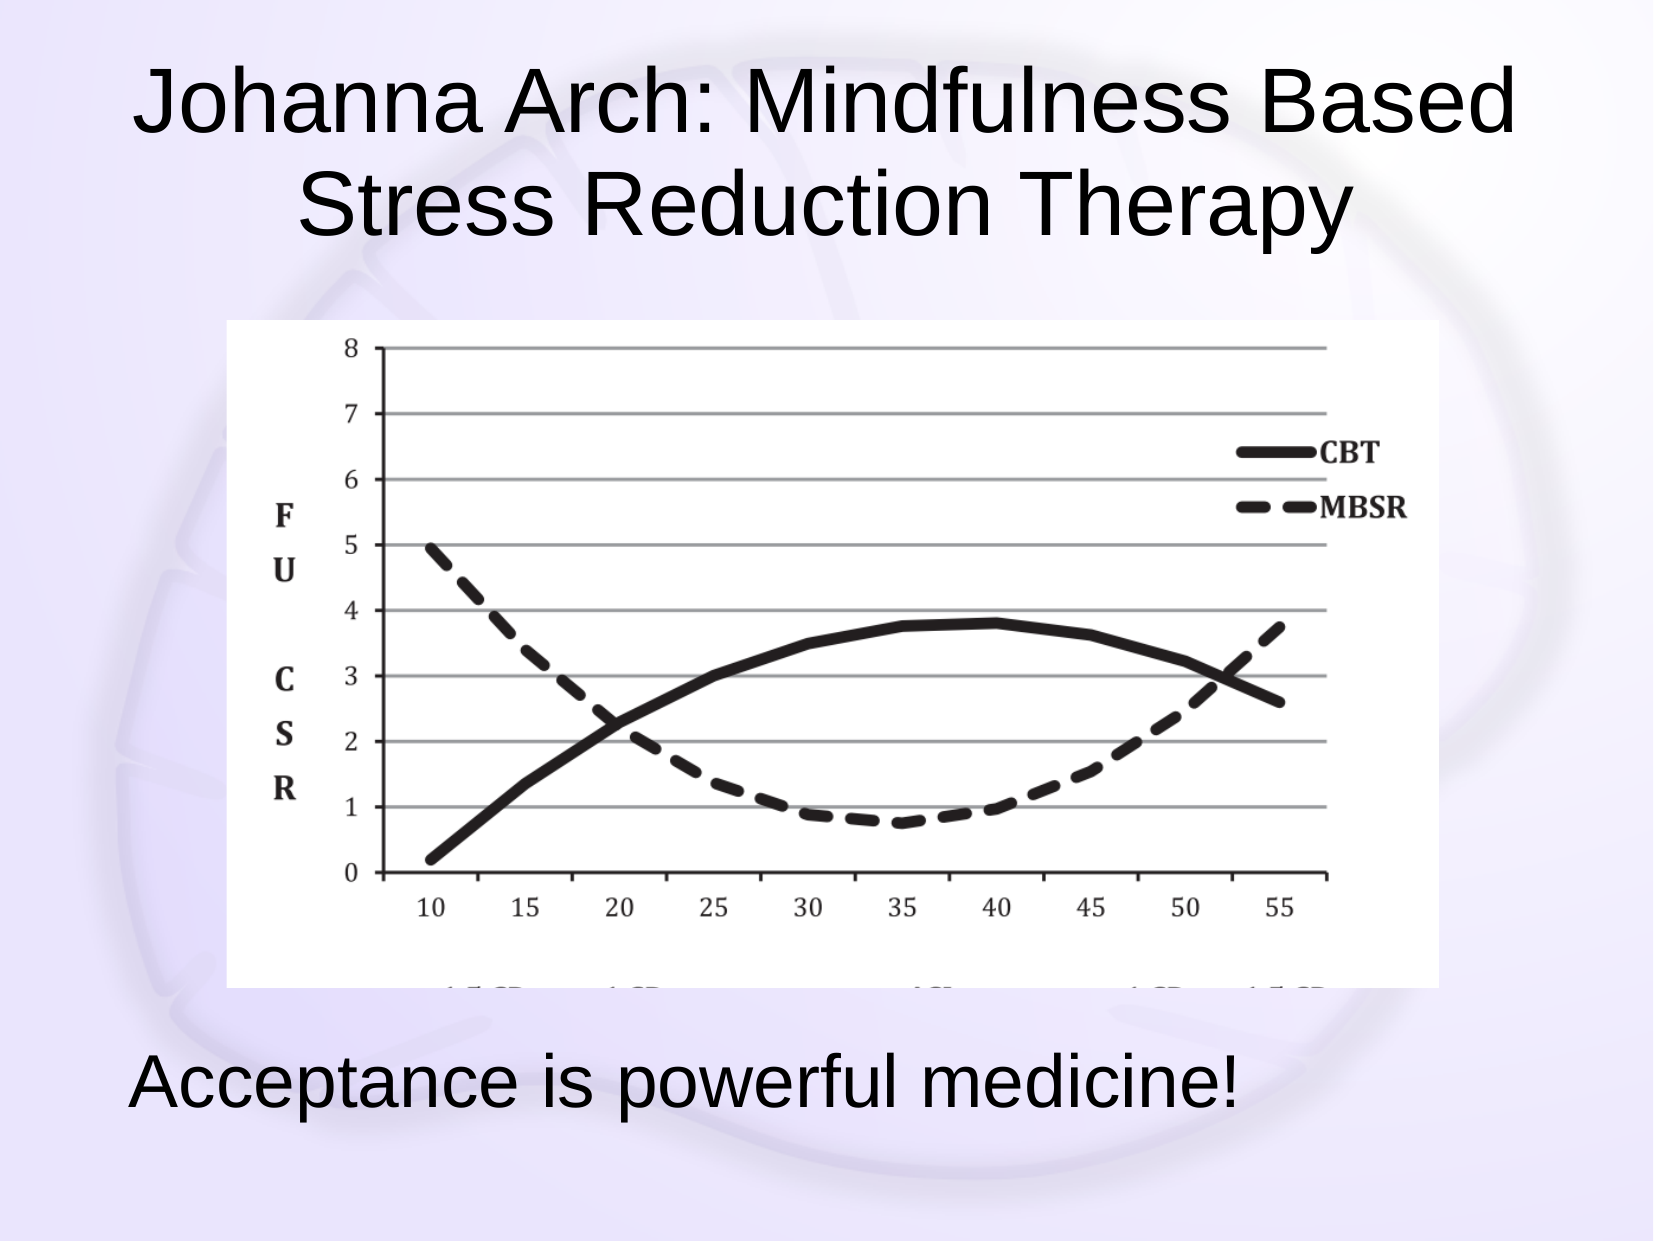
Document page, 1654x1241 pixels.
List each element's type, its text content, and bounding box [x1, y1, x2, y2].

picture [0, 0, 1654, 1241]
text_box Acceptance is powerful medicine! [113, 1032, 1527, 1133]
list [226, 320, 1440, 988]
title Johanna Arch: Mindfulness Based Stress Reduction Therapy [82, 49, 1571, 257]
